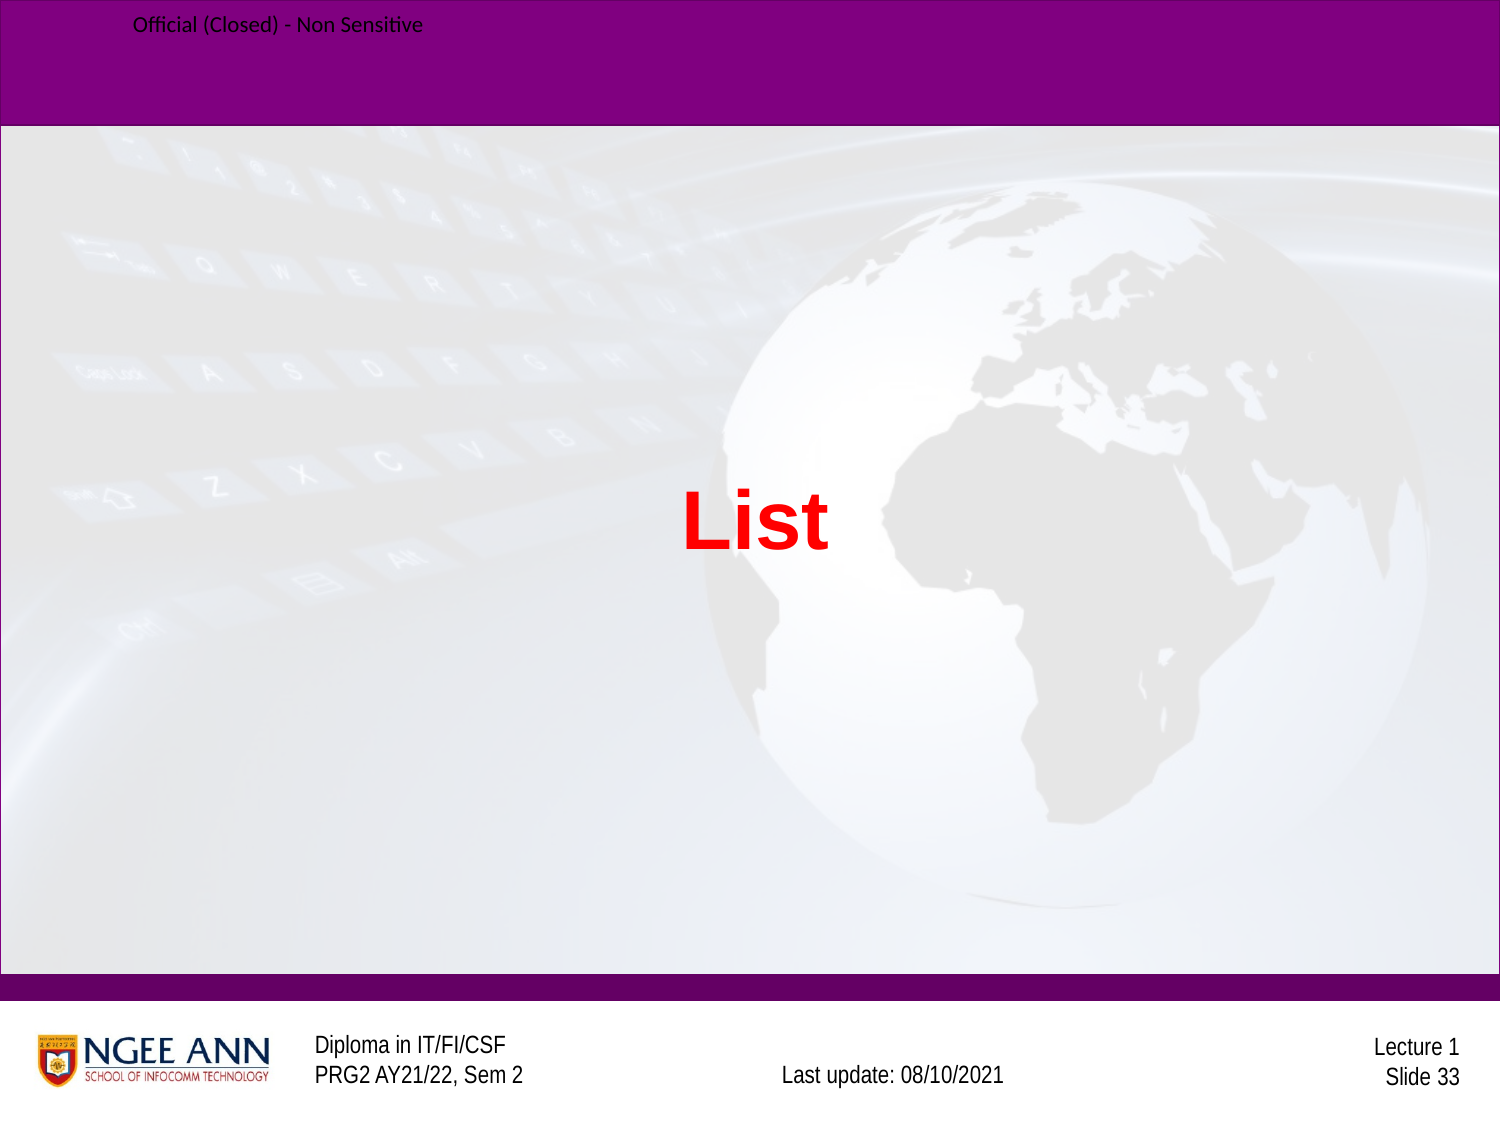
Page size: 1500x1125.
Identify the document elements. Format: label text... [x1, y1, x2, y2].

picture [12, 1012, 294, 1109]
title List [118, 458, 1394, 683]
